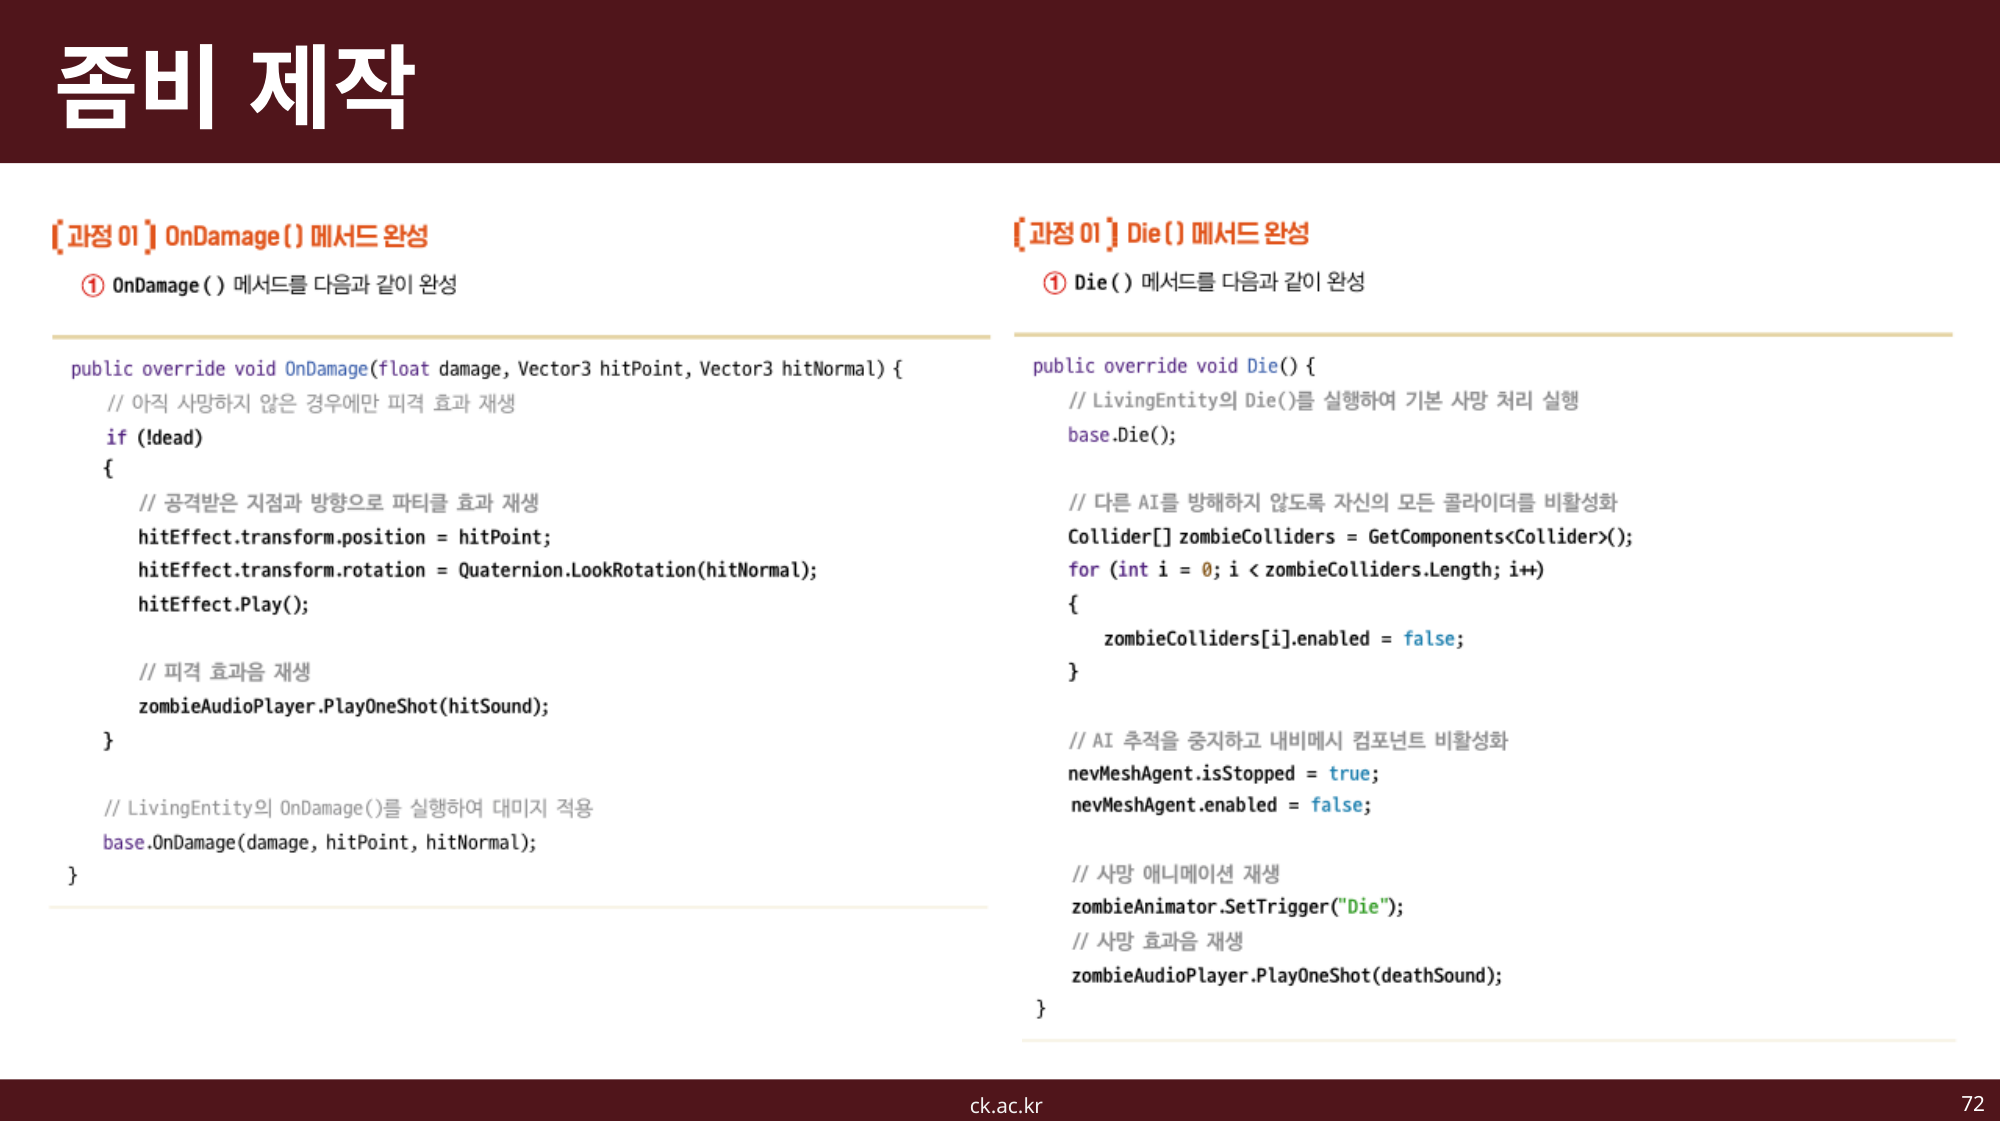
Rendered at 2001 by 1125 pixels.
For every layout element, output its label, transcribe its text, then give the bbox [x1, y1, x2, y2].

picture [34, 207, 1965, 1058]
title 좀비 제작 [39, 34, 1289, 149]
slide_number 72 [1911, 1083, 2000, 1125]
footer ck.ac.kr [949, 1084, 1064, 1125]
